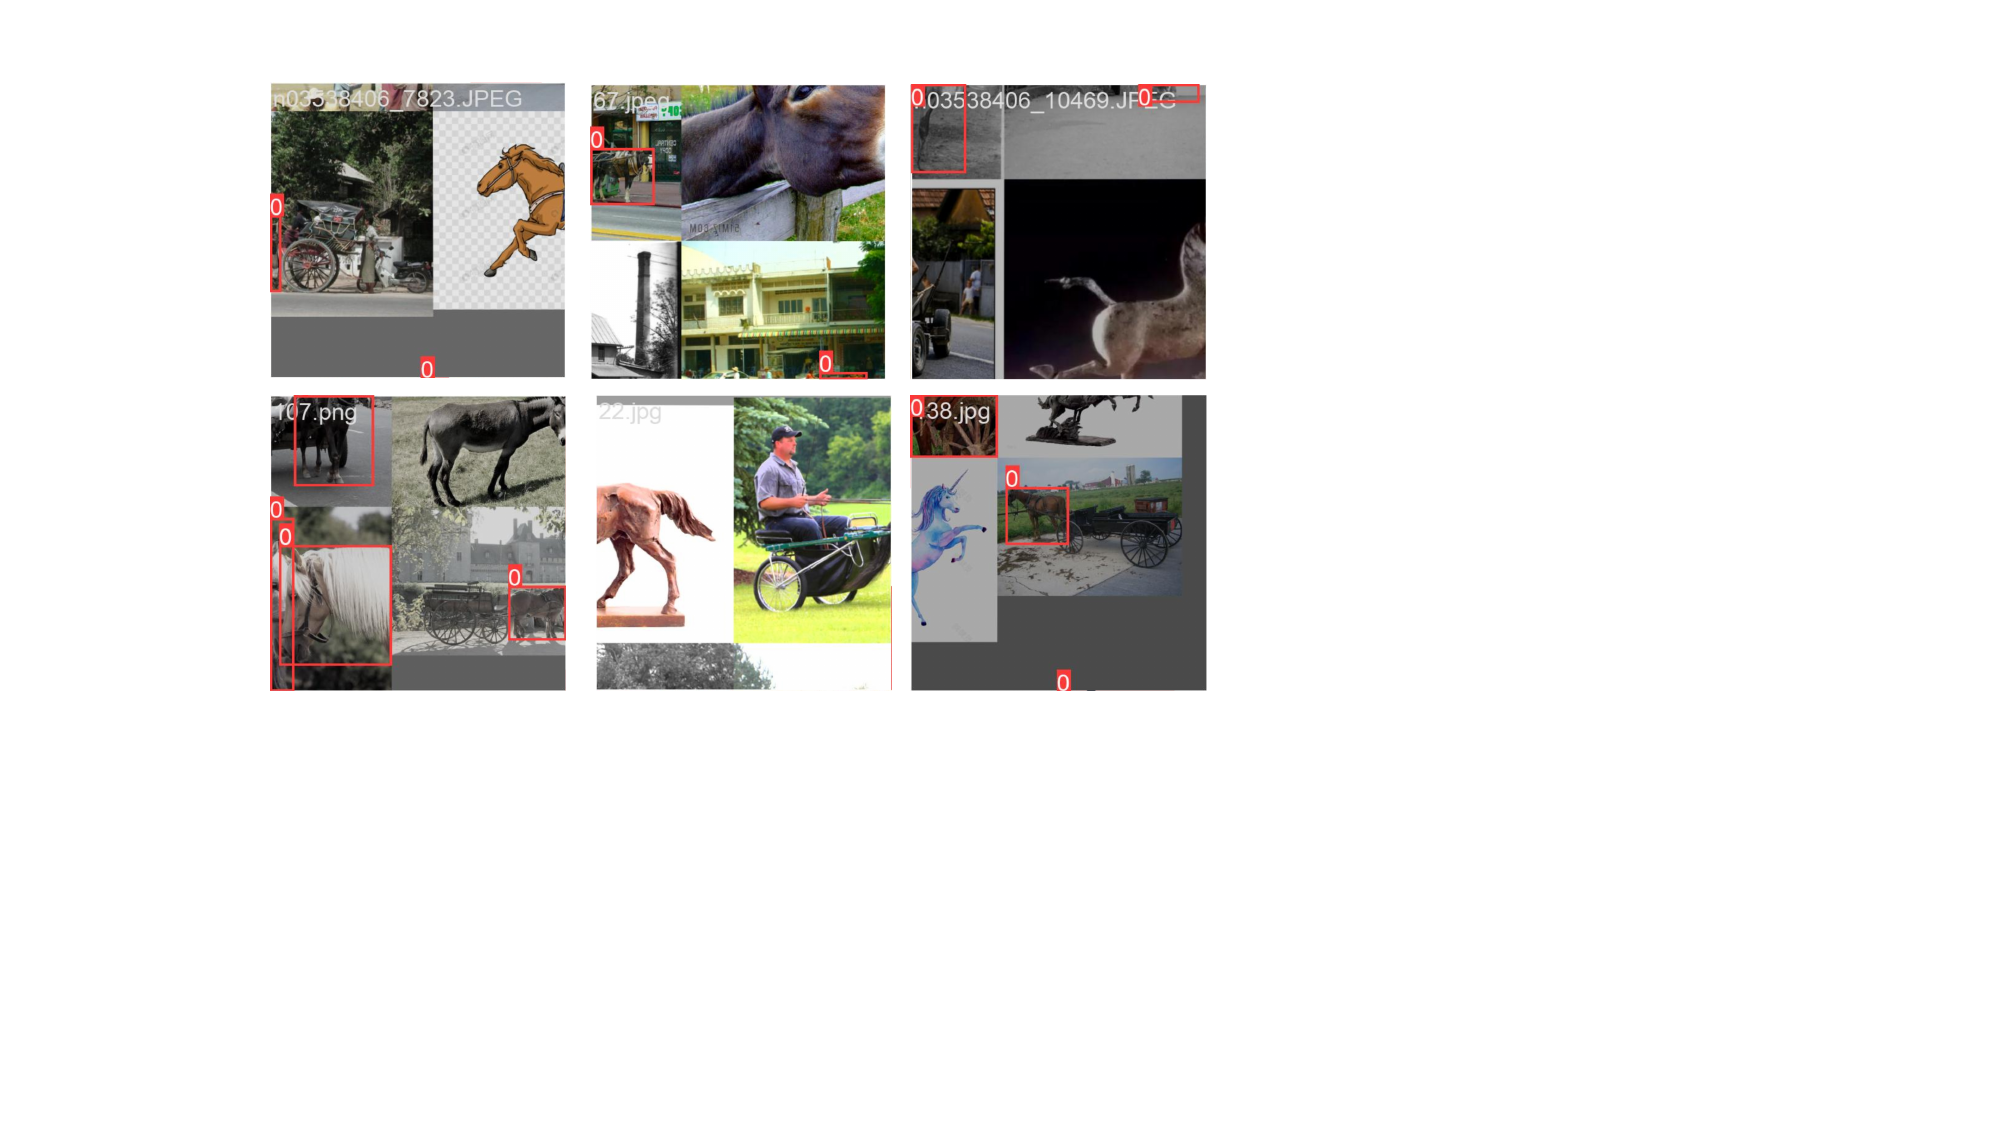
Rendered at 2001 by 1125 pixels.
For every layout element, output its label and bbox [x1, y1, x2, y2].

picture [910, 84, 1207, 380]
picture [590, 84, 886, 380]
picture [596, 395, 892, 691]
picture [910, 395, 1207, 691]
picture [270, 395, 566, 691]
picture [270, 82, 566, 378]
